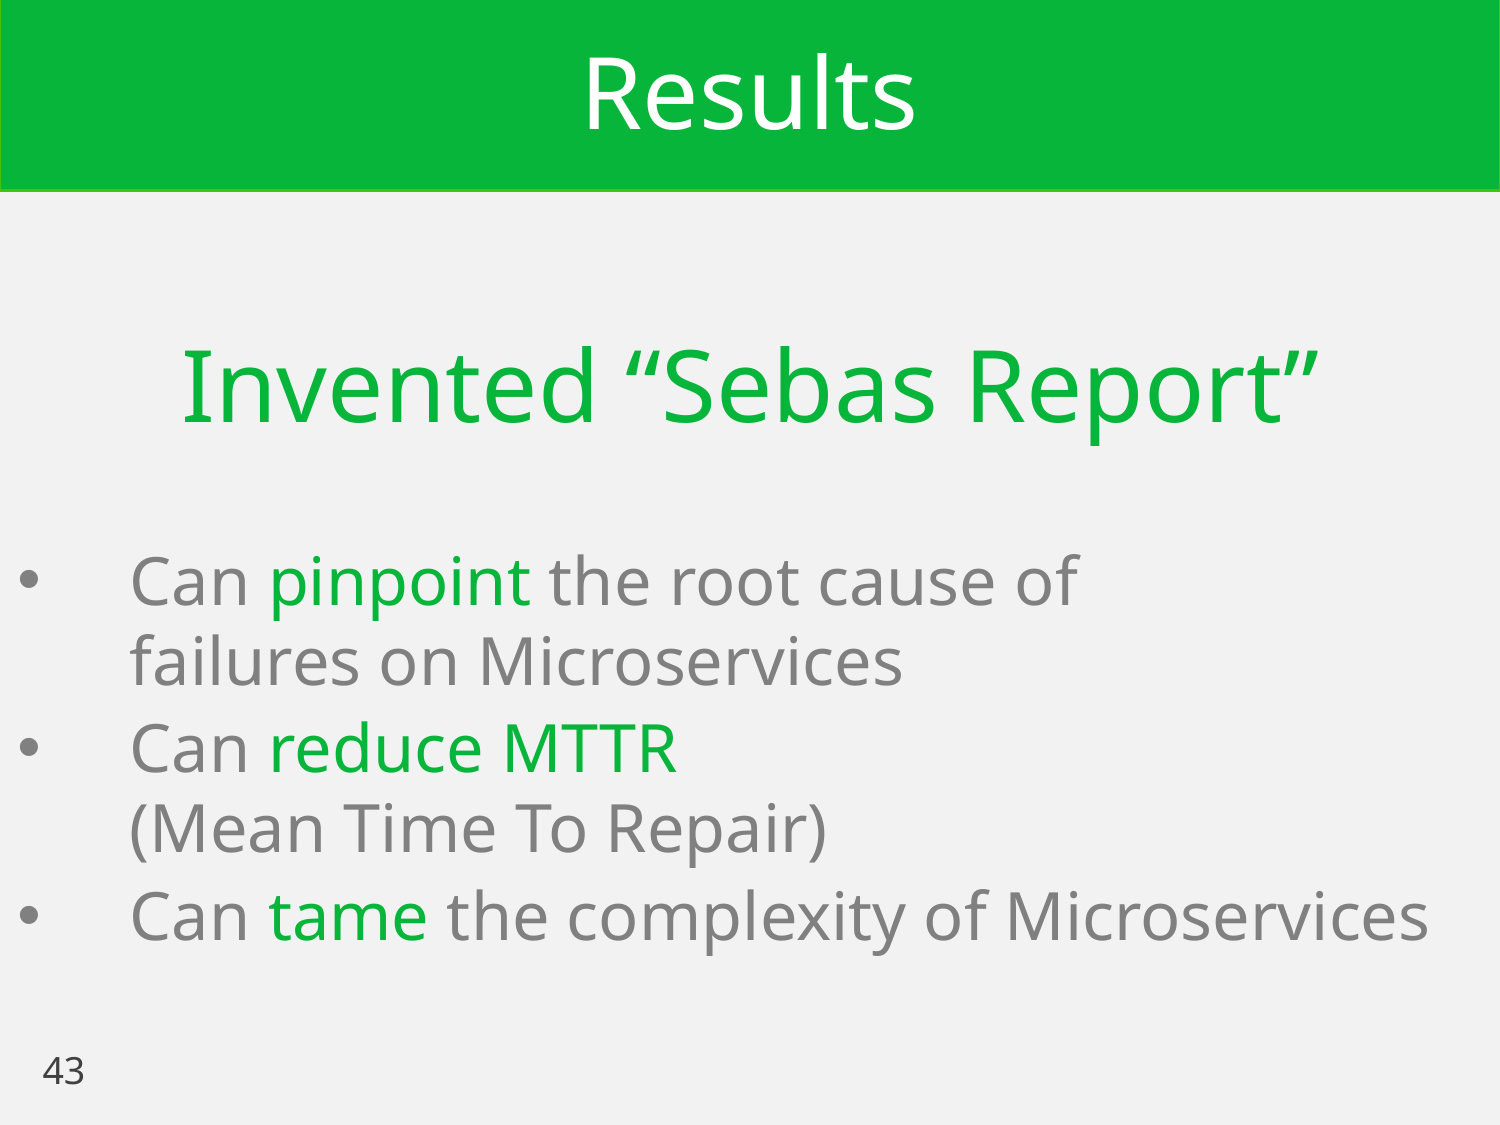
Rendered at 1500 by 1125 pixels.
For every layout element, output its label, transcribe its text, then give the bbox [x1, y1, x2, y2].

title Results [0, 53, 1500, 140]
slide_number 43 [27, 1042, 146, 1102]
list Invented “Sebas Report” Can pinpoint the root cause of failures on Microservices Can reduce MTTR (Mean Time To Repair) Can tame the complexity of Microservices [0, 277, 1500, 1000]
